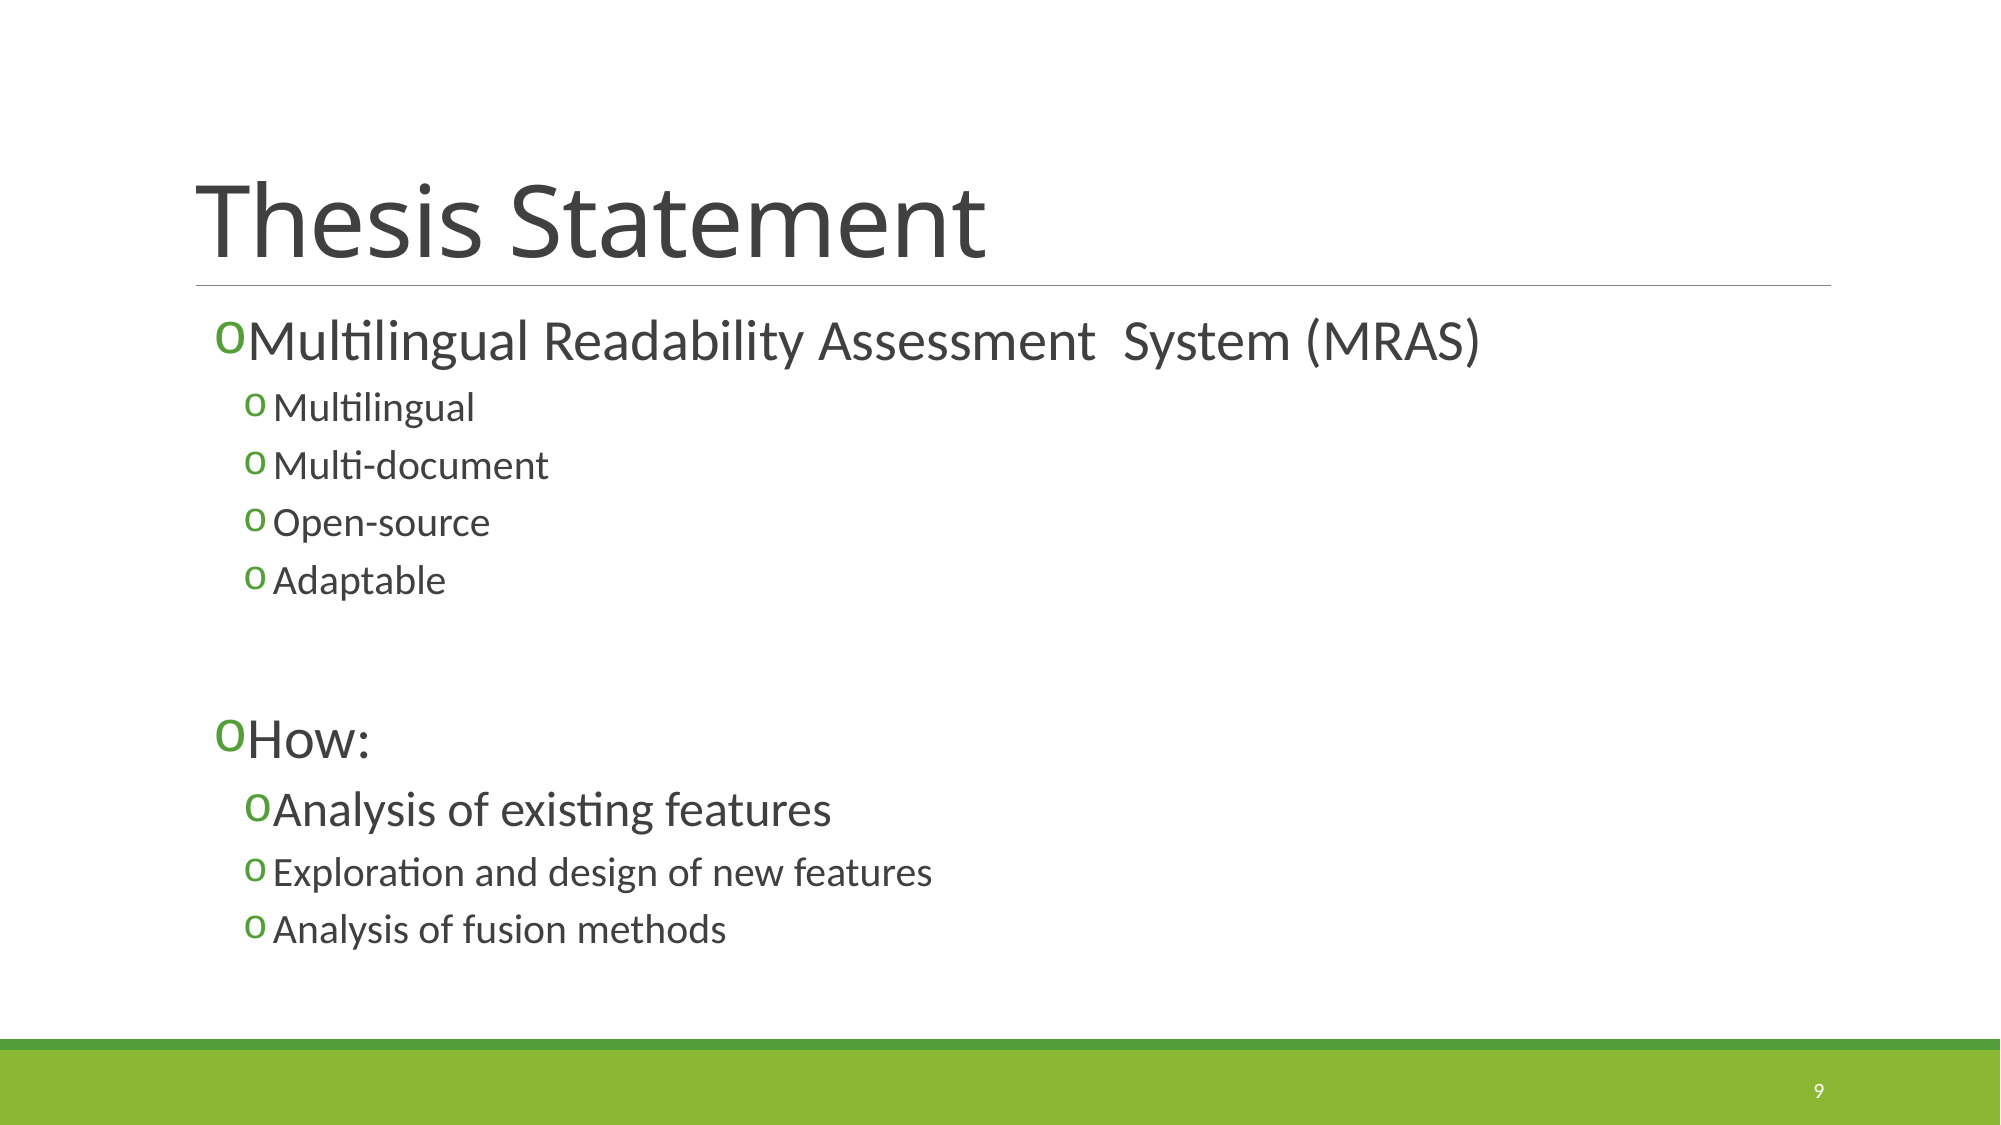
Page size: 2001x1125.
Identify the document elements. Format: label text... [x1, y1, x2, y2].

list Multilingual Readability Assessment System (MRAS) Multilingual Multi-document Open-source Adaptable How: Analysis of existing features Exploration and design of new features Analysis of fusion methods [180, 302, 1830, 963]
title Thesis Statement [180, 47, 1830, 285]
slide_number 9 [1624, 1059, 1840, 1120]
